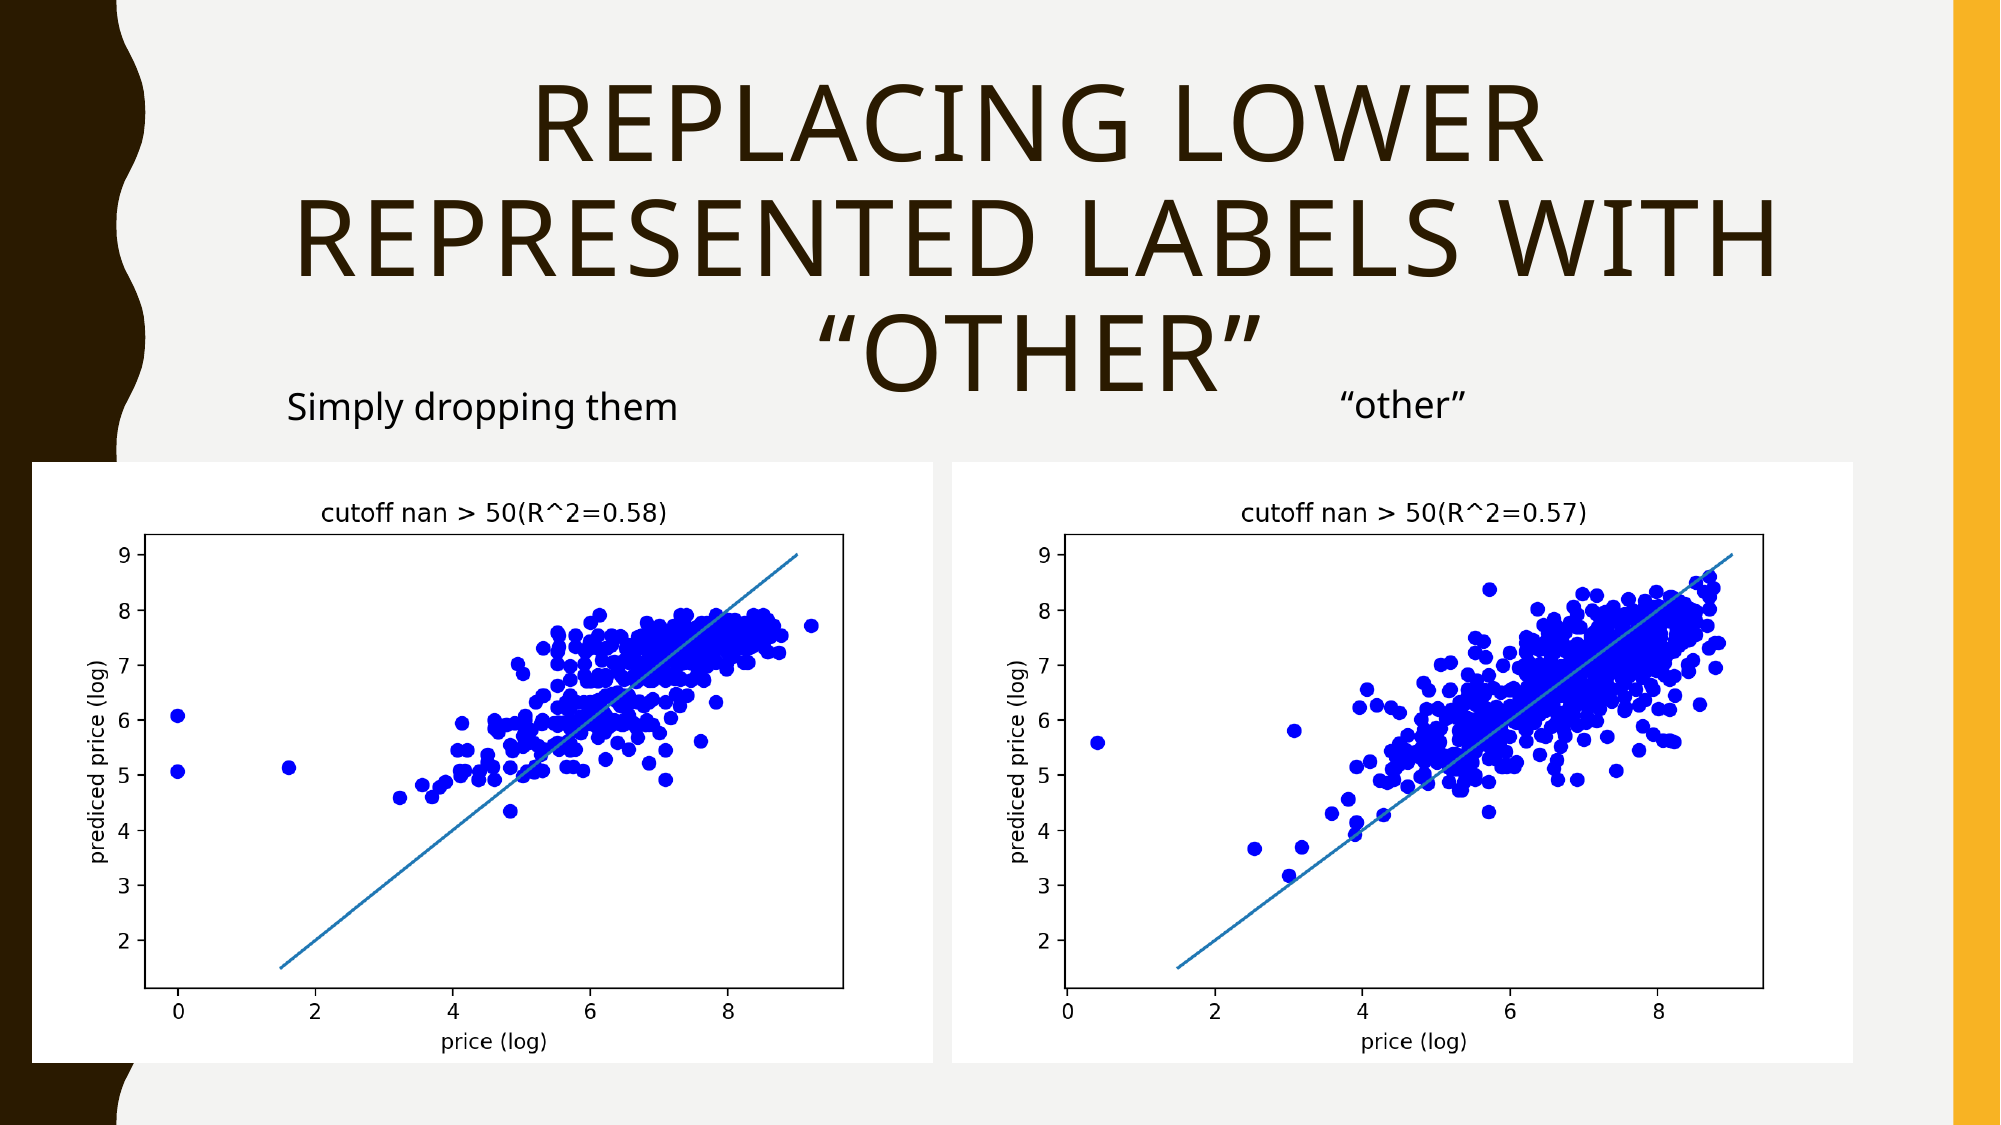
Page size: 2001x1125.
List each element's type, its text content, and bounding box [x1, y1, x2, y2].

picture [952, 462, 1853, 1063]
picture [32, 462, 933, 1063]
title Replacing lower represented labels with “other” [205, 62, 1875, 308]
text_box “other” [1229, 373, 1577, 434]
text_box Simply dropping them [267, 375, 699, 435]
